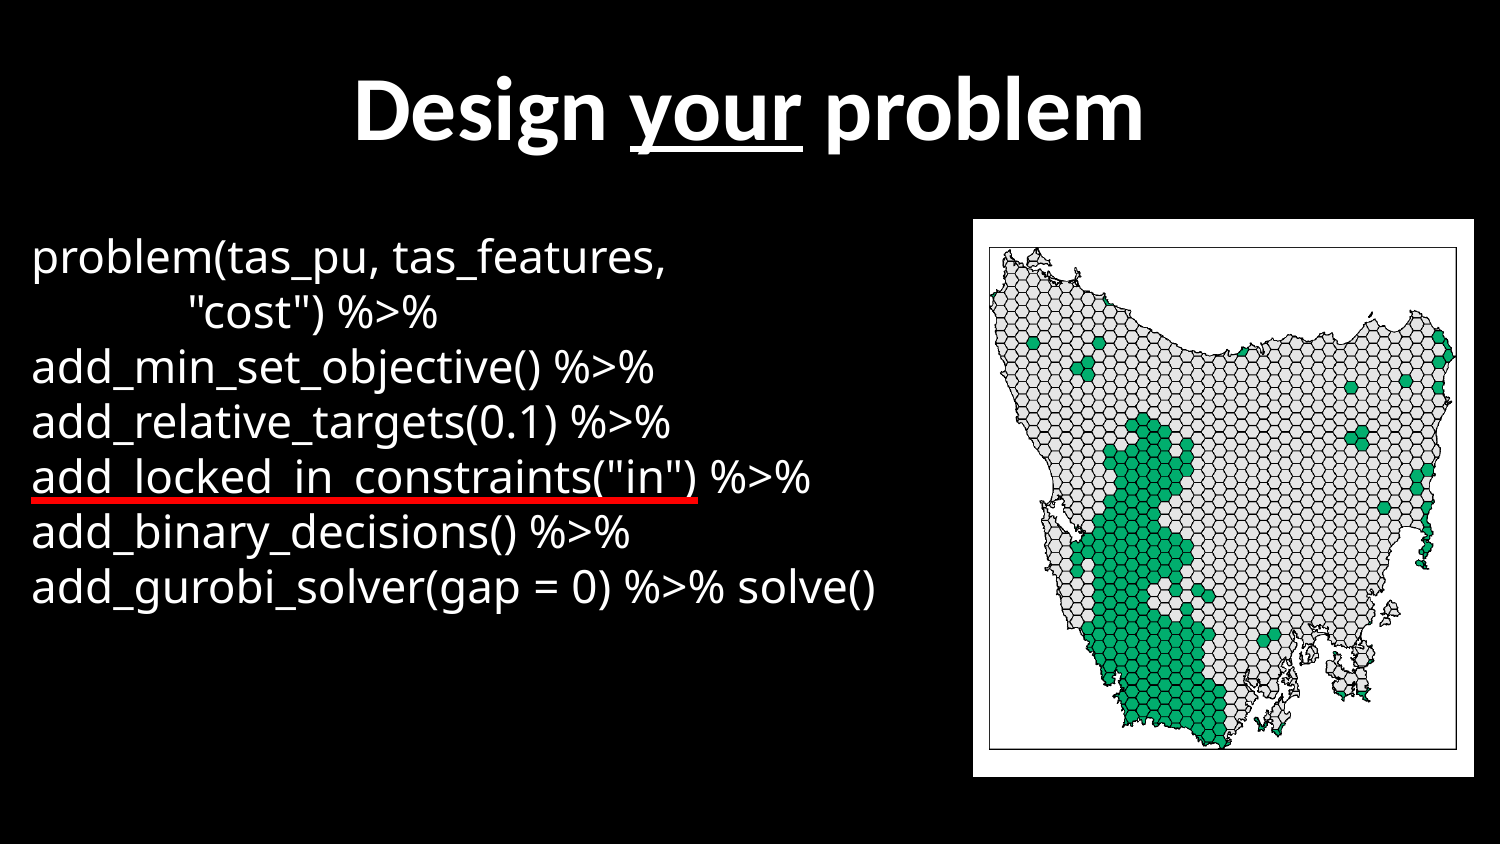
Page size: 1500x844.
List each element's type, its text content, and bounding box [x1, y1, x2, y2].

text_box problem(tas_pu, tas_features, "cost") %>% add_min_set_objective() %>% add_relative_targets(0.1) %>% add_locked_in_constraints("in") %>% add_binary_decisions() %>% add_gurobi_solver(gap = 0) %>% solve() [16, 220, 969, 621]
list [972, 219, 1475, 777]
title Design your problem [75, 33, 1425, 175]
